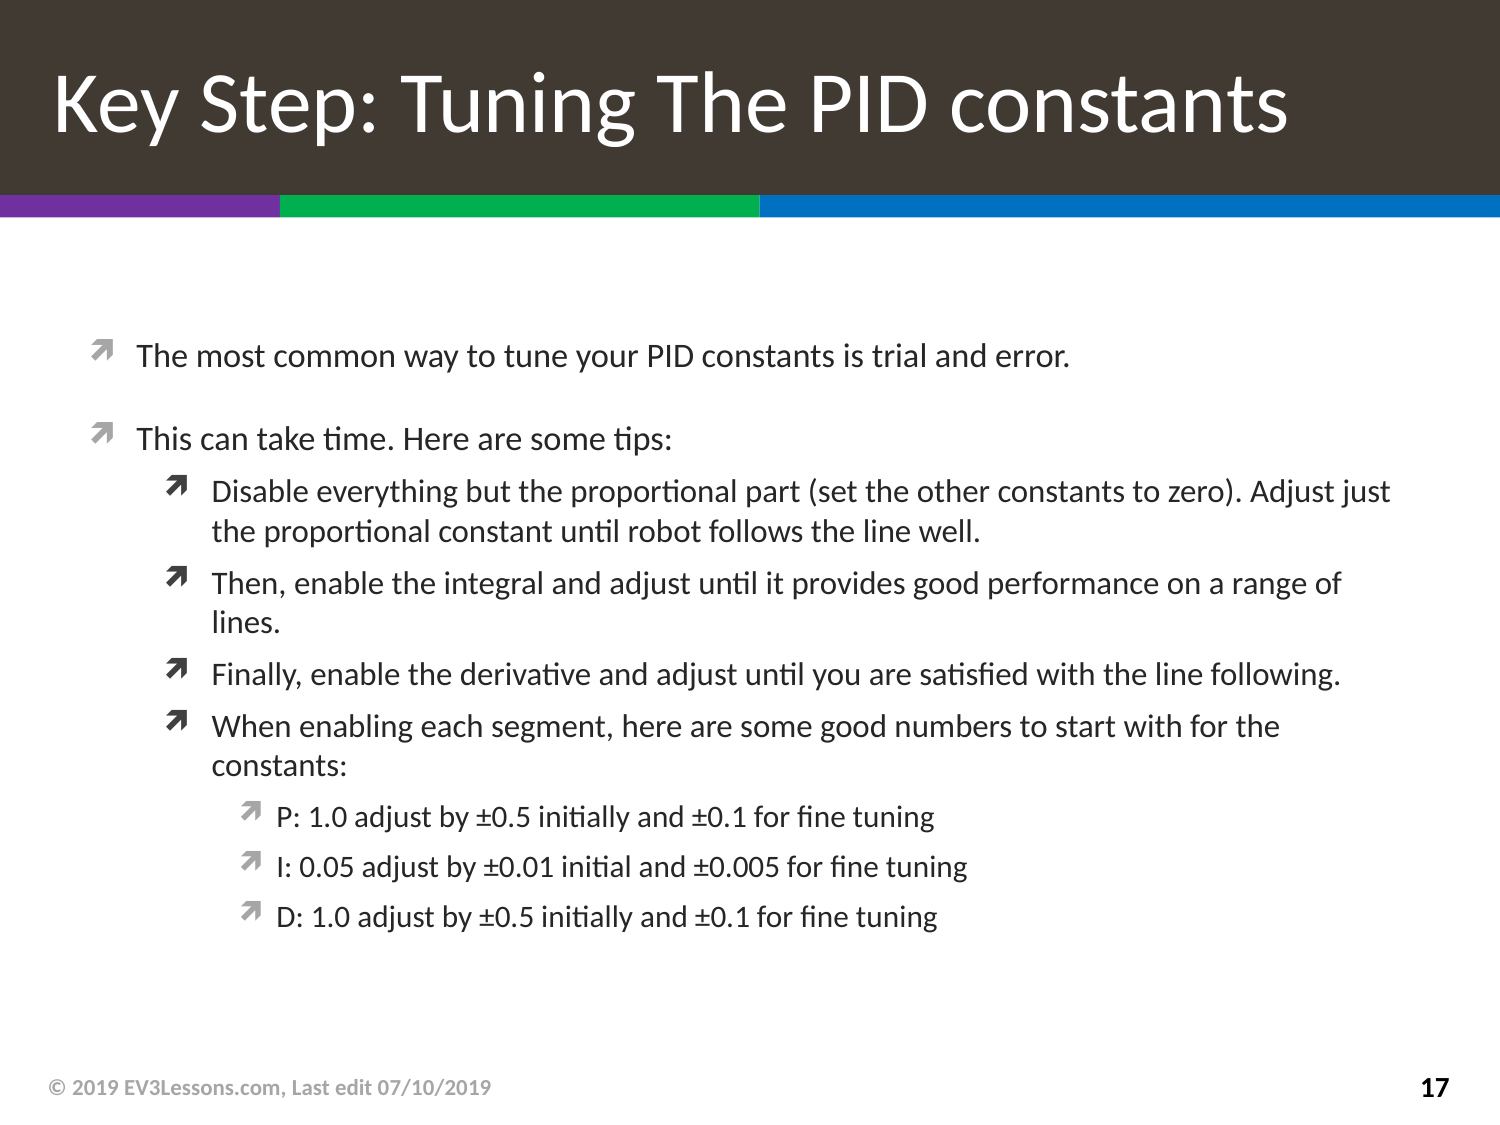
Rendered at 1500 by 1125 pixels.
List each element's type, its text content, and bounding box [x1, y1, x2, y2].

list The most common way to tune your PID constants is trial and error. This can take time. Here are some tips: Disable everything but the proportional part (set the other constants to zero). Adjust just the proportional constant until robot follows the line well. Then, enable the integral and adjust until it provides good performance on a range of lines. Finally, enable the derivative and adjust until you are satisfied with the line following. When enabling each segment, here are some good numbers to start with for the constants: P: 1.0 adjust by ±0.5 initially and ±0.1 for fine tuning I: 0.05 adjust by ±0.01 initial and ±0.005 for fine tuning D: 1.0 adjust by ±0.5 initially and ±0.1 for fine tuning [73, 325, 1425, 1018]
title Key Step: Tuning The PID constants [0, 0, 1500, 195]
footer © 2019 EV3Lessons.com, Last edit 07/10/2019 [32, 1055, 1038, 1116]
slide_number 17 [1361, 1056, 1465, 1116]
